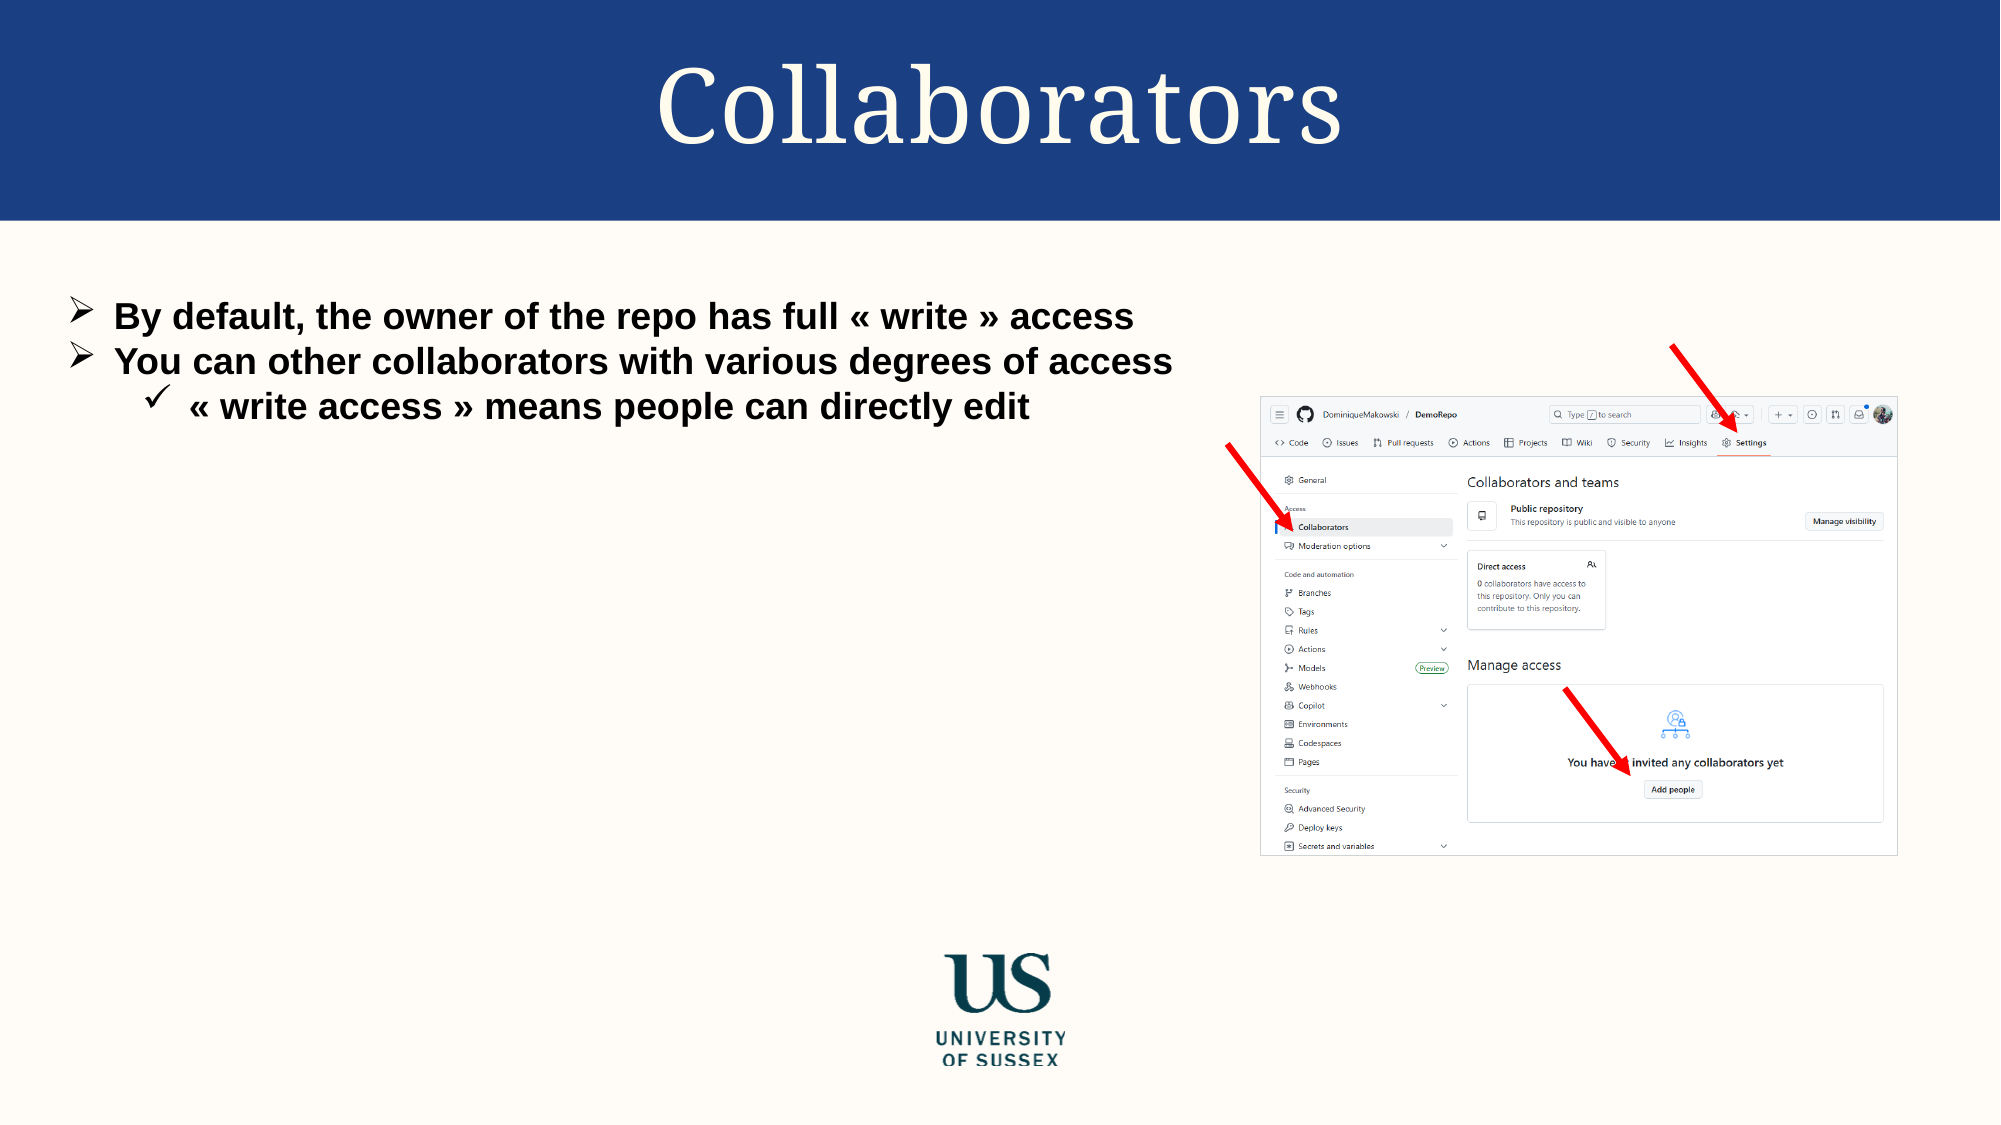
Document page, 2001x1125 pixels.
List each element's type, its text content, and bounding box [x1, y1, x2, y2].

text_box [1671, 344, 1738, 433]
picture [935, 951, 1065, 1066]
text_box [1564, 688, 1631, 777]
picture [1260, 396, 1898, 856]
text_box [1227, 443, 1294, 532]
text_box By default, the owner of the repo has full « write » access You can other collaborators with various degrees of access « write access » means people can directly edit [52, 284, 1261, 435]
title Collaborators [129, 46, 1871, 175]
